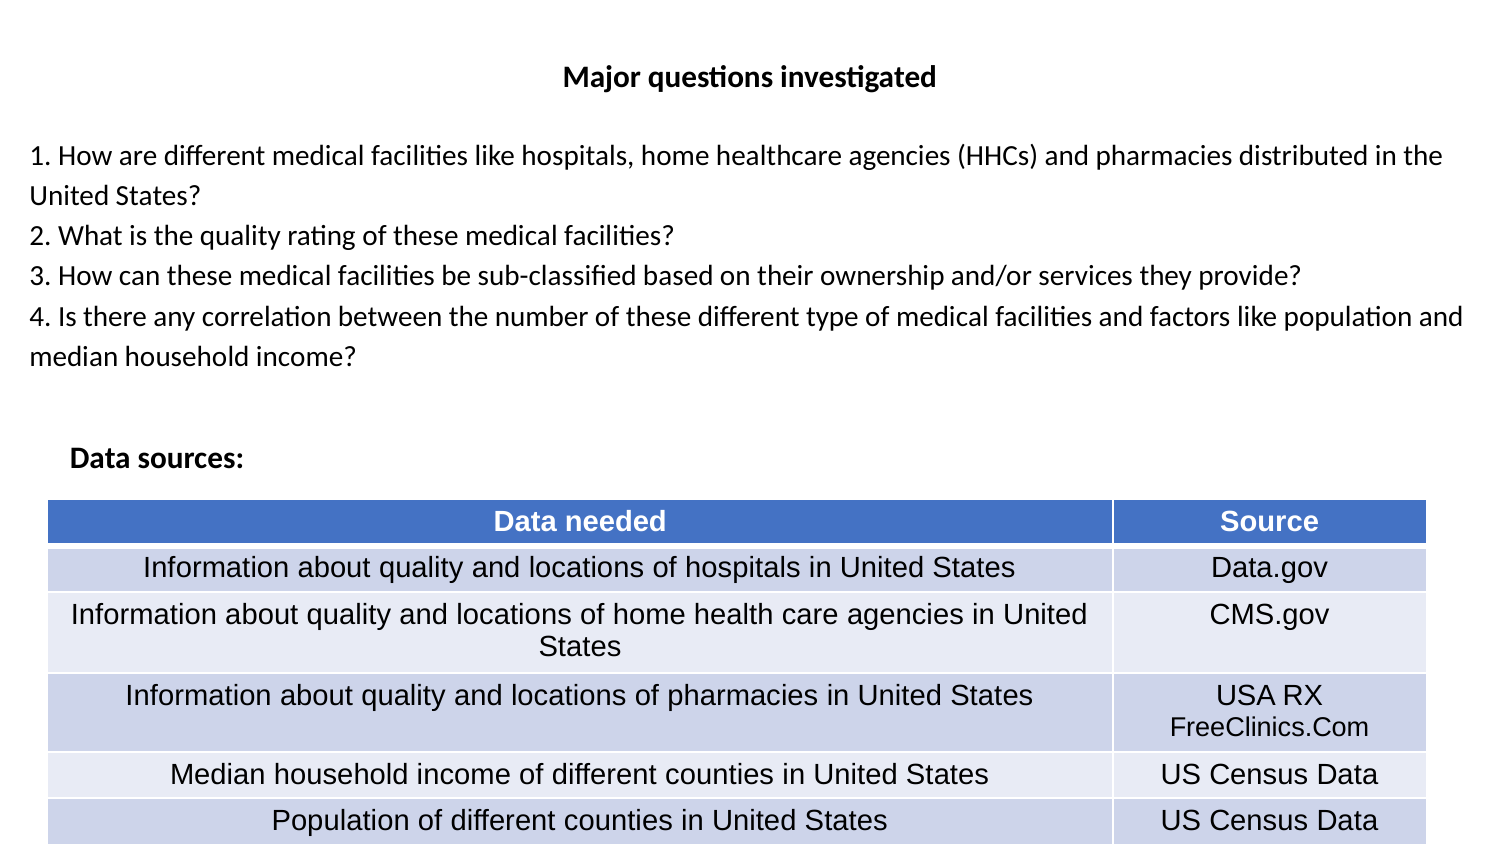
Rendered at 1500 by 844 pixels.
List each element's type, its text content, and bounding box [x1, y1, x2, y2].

table_cell US Census Data [1114, 799, 1426, 844]
table_cell Population of different counties in United States [48, 799, 1112, 844]
table_cell Information about quality and locations of hospitals in United States [48, 549, 1112, 591]
table_cell Information about quality and locations of pharmacies in United States [48, 674, 1112, 751]
table_cell US Census Data [1114, 753, 1426, 797]
table_cell USA RX FreeClinics.Com [1114, 674, 1426, 751]
table_cell Information about quality and locations of home health care agencies in United States [48, 593, 1112, 672]
table_cell Data.gov [1114, 549, 1426, 591]
text_box Data sources: [54, 421, 547, 490]
text_box Major questions investigated 1. How are different medical facilities like hospitals, home healthcare agencies (HHCs) and pharmacies distributed in the United States? 2. What is the quality rating of these medical facilities? 3. How can these medical facilities be sub-classified based on their ownership and/or services they provide? 4. Is there any correlation between the number of these different type of medical facilities and factors like population and median household income? [18, 50, 1482, 378]
table_header Source [1114, 500, 1426, 543]
table_header Data needed [48, 500, 1112, 543]
table_cell Median household income of different counties in United States [48, 753, 1112, 797]
table_cell CMS.gov [1114, 593, 1426, 672]
